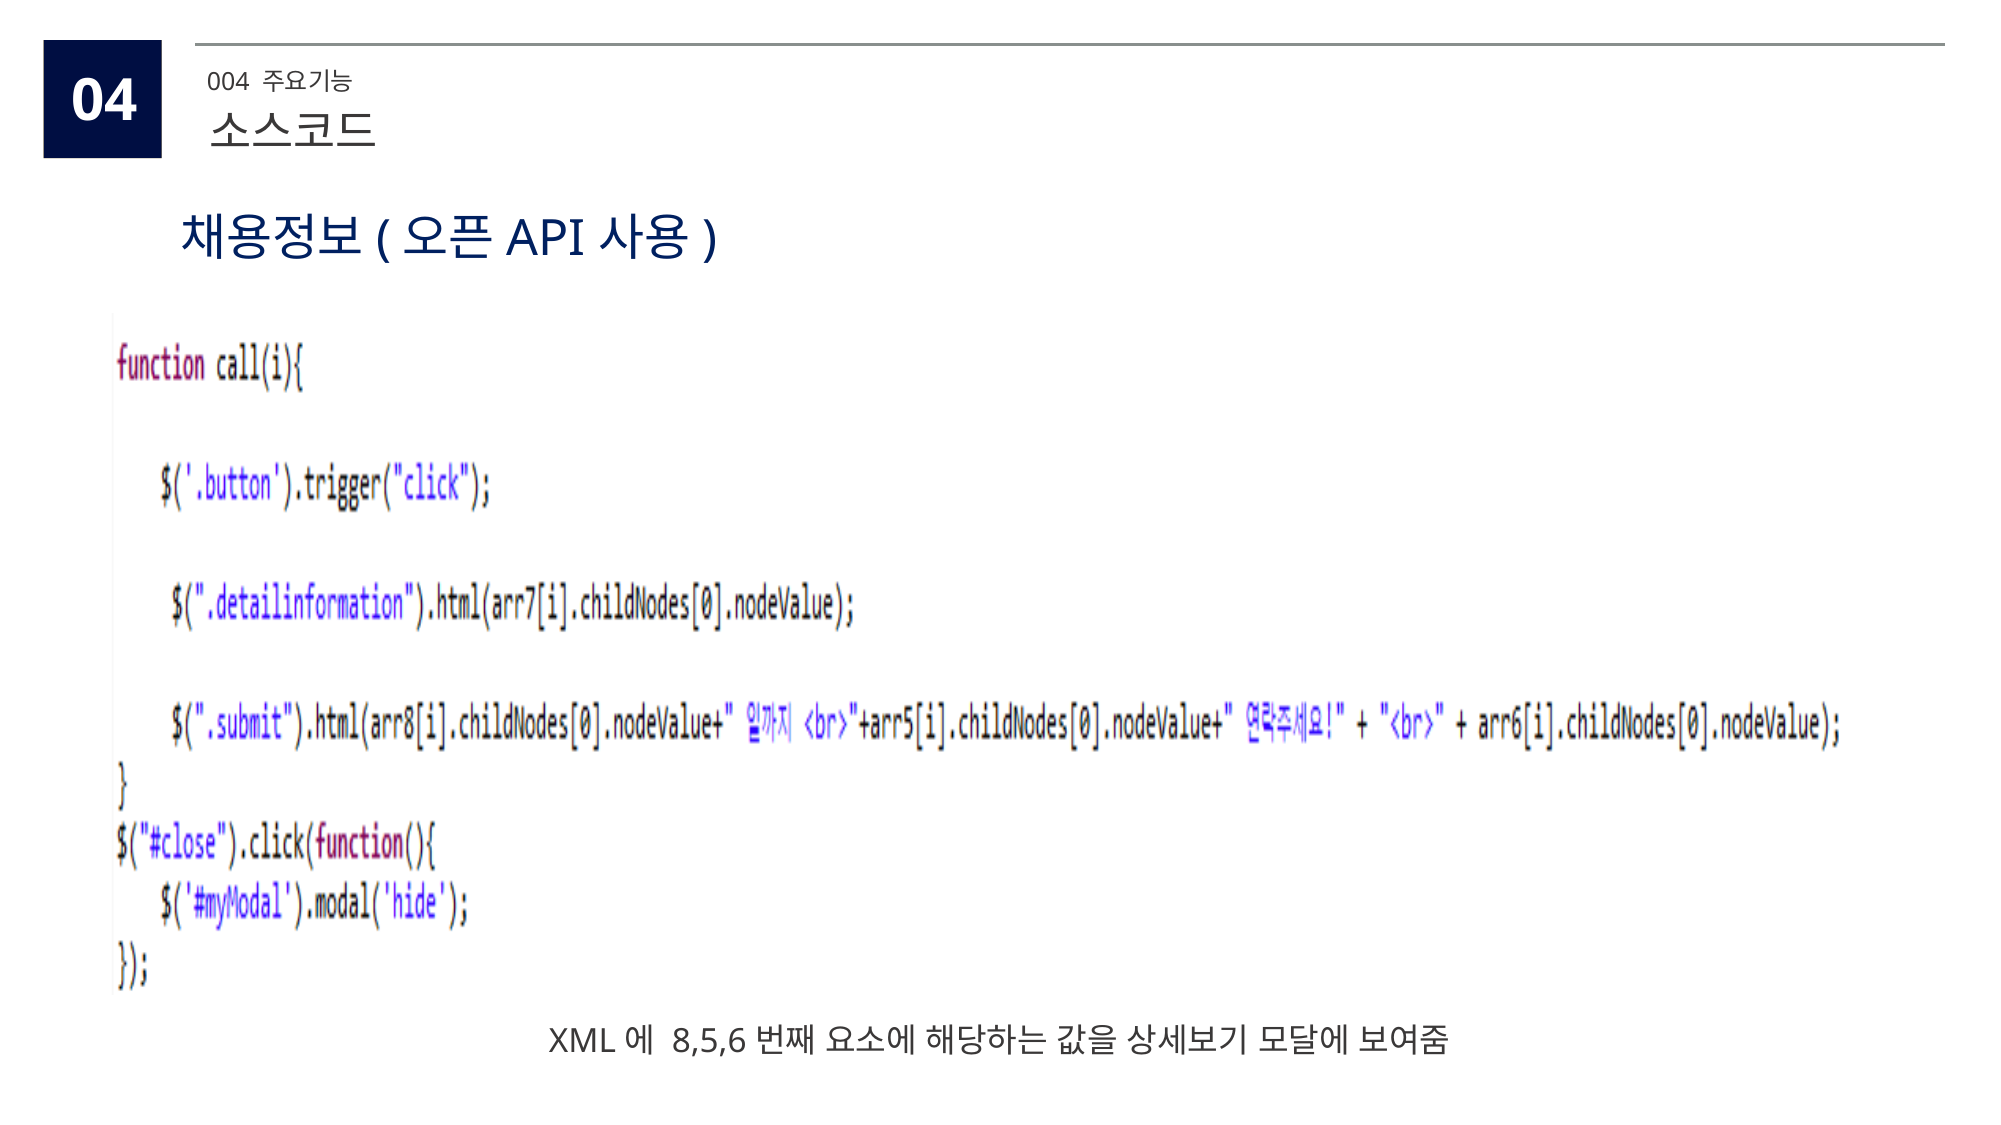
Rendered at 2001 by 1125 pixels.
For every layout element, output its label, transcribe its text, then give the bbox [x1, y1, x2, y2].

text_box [194, 57, 392, 167]
text_box XML에 8,5,6번째 요소에 해당하는 값을 상세보기 모달에 보여줌 [429, 1011, 1570, 1067]
text_box 04 [45, 55, 164, 140]
picture [98, 313, 1902, 995]
text_box 채용정보(오픈API사용) [165, 198, 732, 273]
text_box [42, 39, 163, 159]
